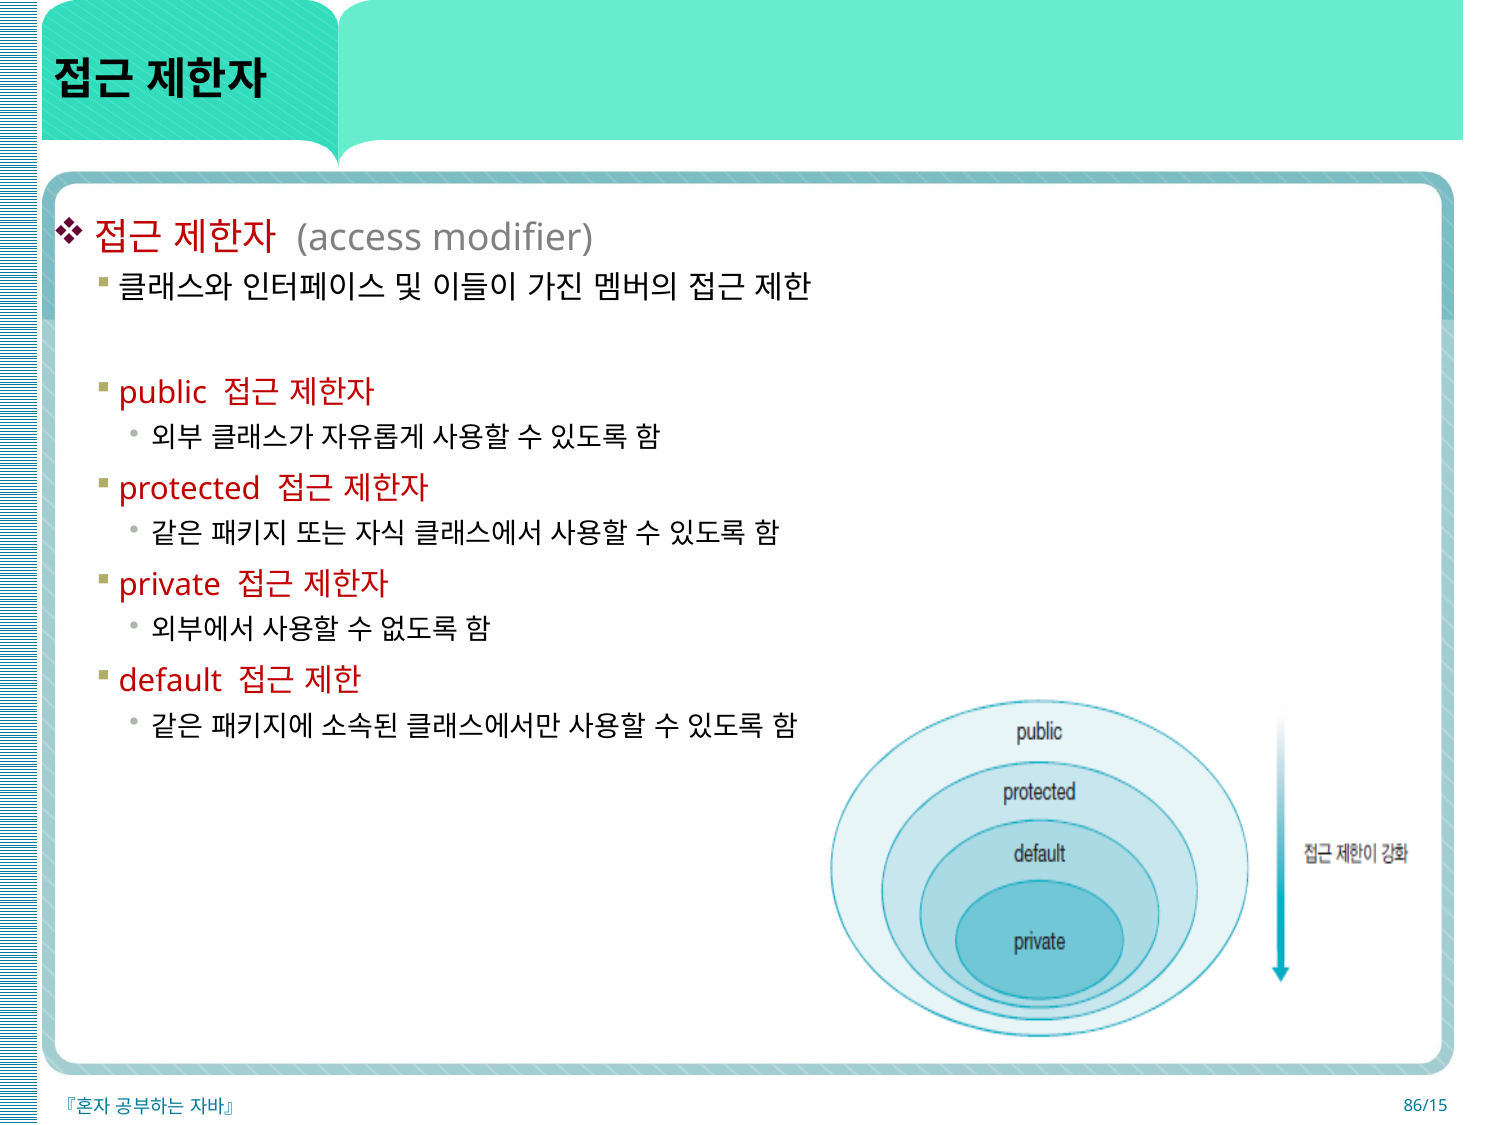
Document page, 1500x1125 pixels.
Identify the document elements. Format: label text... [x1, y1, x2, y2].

picture [225, 1102, 232, 1115]
picture [1243, 797, 1488, 1122]
picture [812, 687, 1429, 1051]
title 접근 제한자 [39, 42, 1280, 138]
picture [68, 1097, 75, 1110]
picture [42, 0, 1463, 152]
picture [116, 1102, 131, 1107]
list 접근 제한자 (access modifier) 클래스와 인터페이스 및 이들이 가진 멤버의 접근 제한 public 접근 제한자 외부 클래스가 자유롭게 사용할 수 있도록 함 protected 접근 제한자 같은 패키지 또는 자식 클래스에서 사용할 수 있도록 함 private 접근 제한자 외부에서 사용할 수 없도록 함 default 접근 제한 같은 패키지에 소속된 클래스에서만 사용할 수 있도록 함 [37, 152, 1463, 1091]
